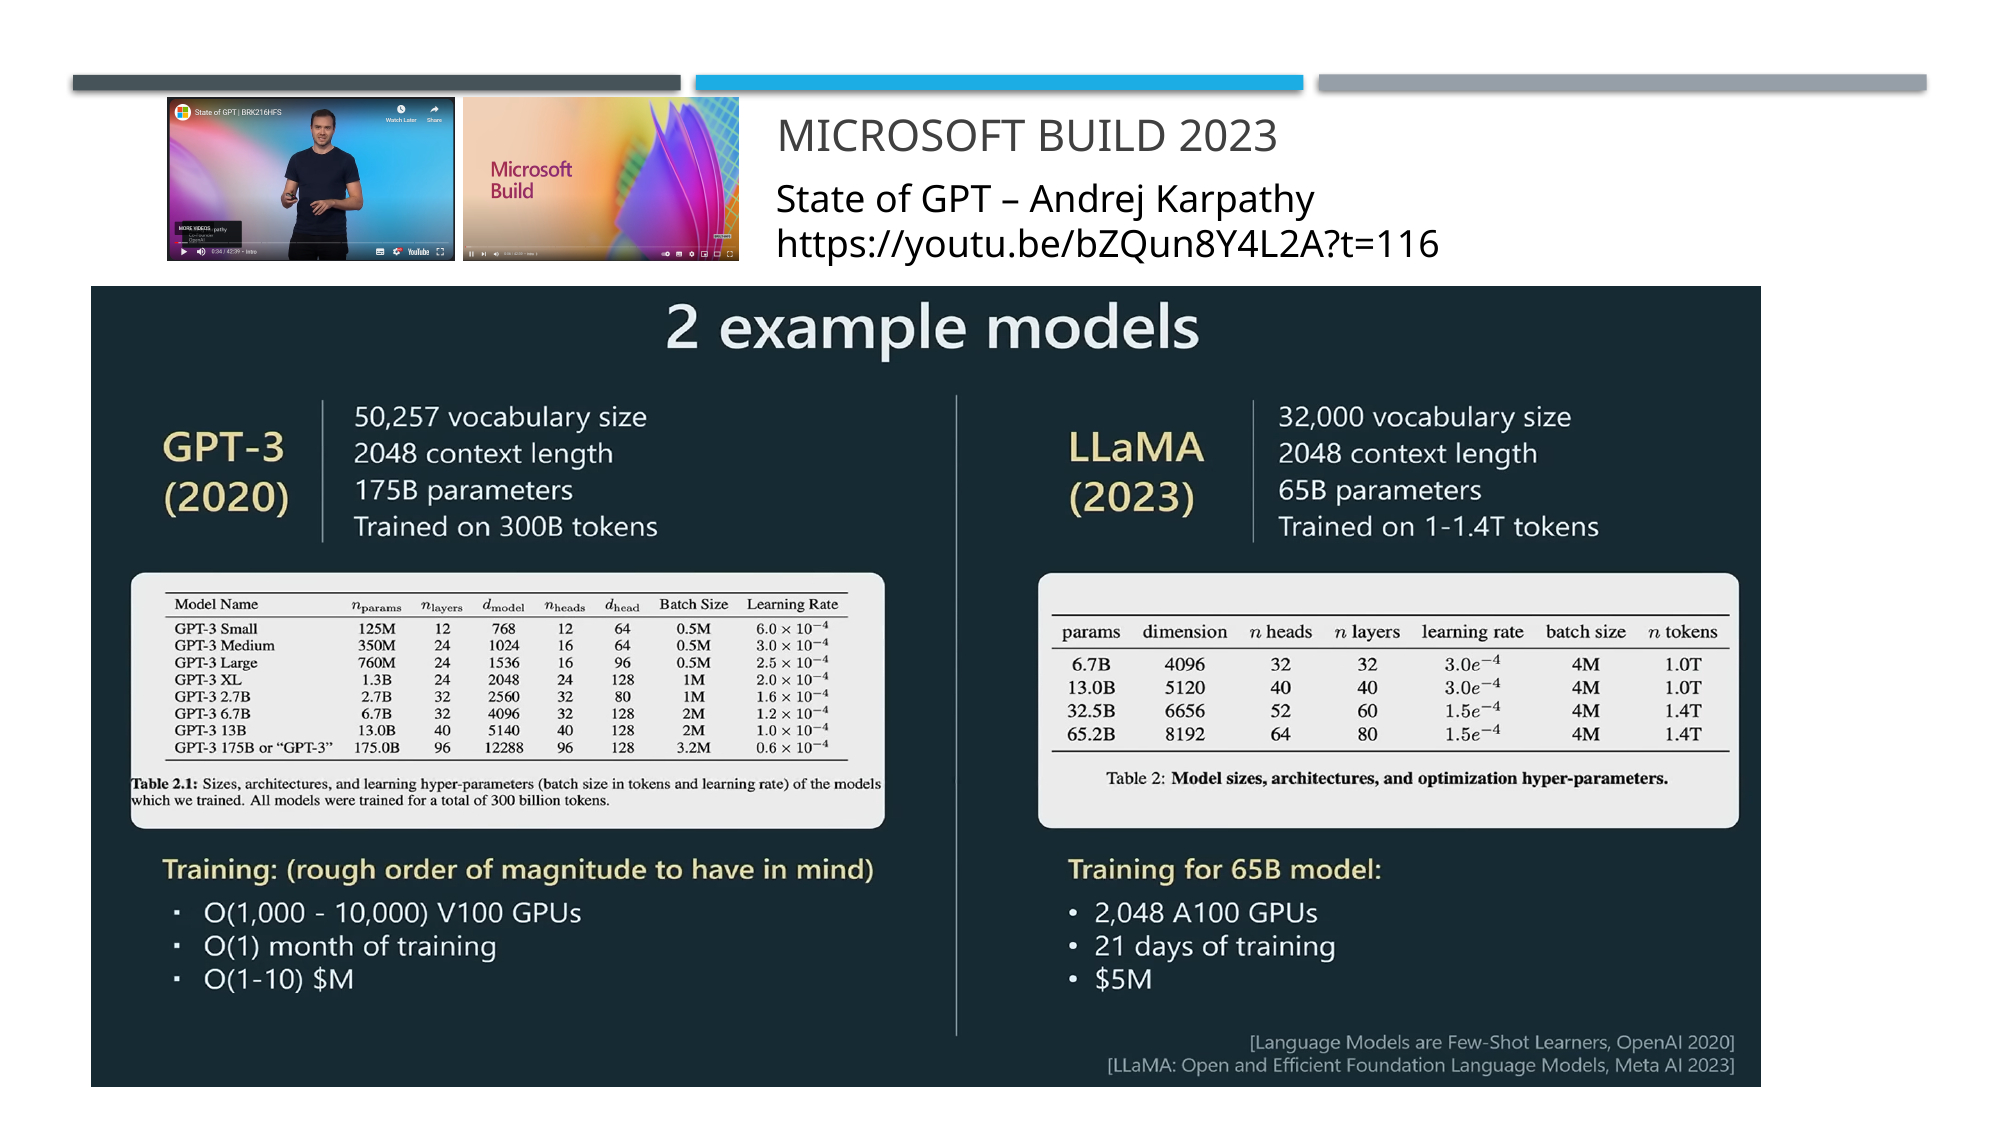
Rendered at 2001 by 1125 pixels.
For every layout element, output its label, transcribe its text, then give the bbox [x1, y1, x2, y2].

picture [90, 286, 1762, 1088]
title Microsoft Build 2023 [761, 100, 1477, 167]
text_box State of GPT – Andrej Karpathy https://youtu.be/bZQun8Y4L2A?t=116 [760, 167, 1761, 273]
picture [166, 97, 456, 261]
picture [463, 97, 740, 261]
